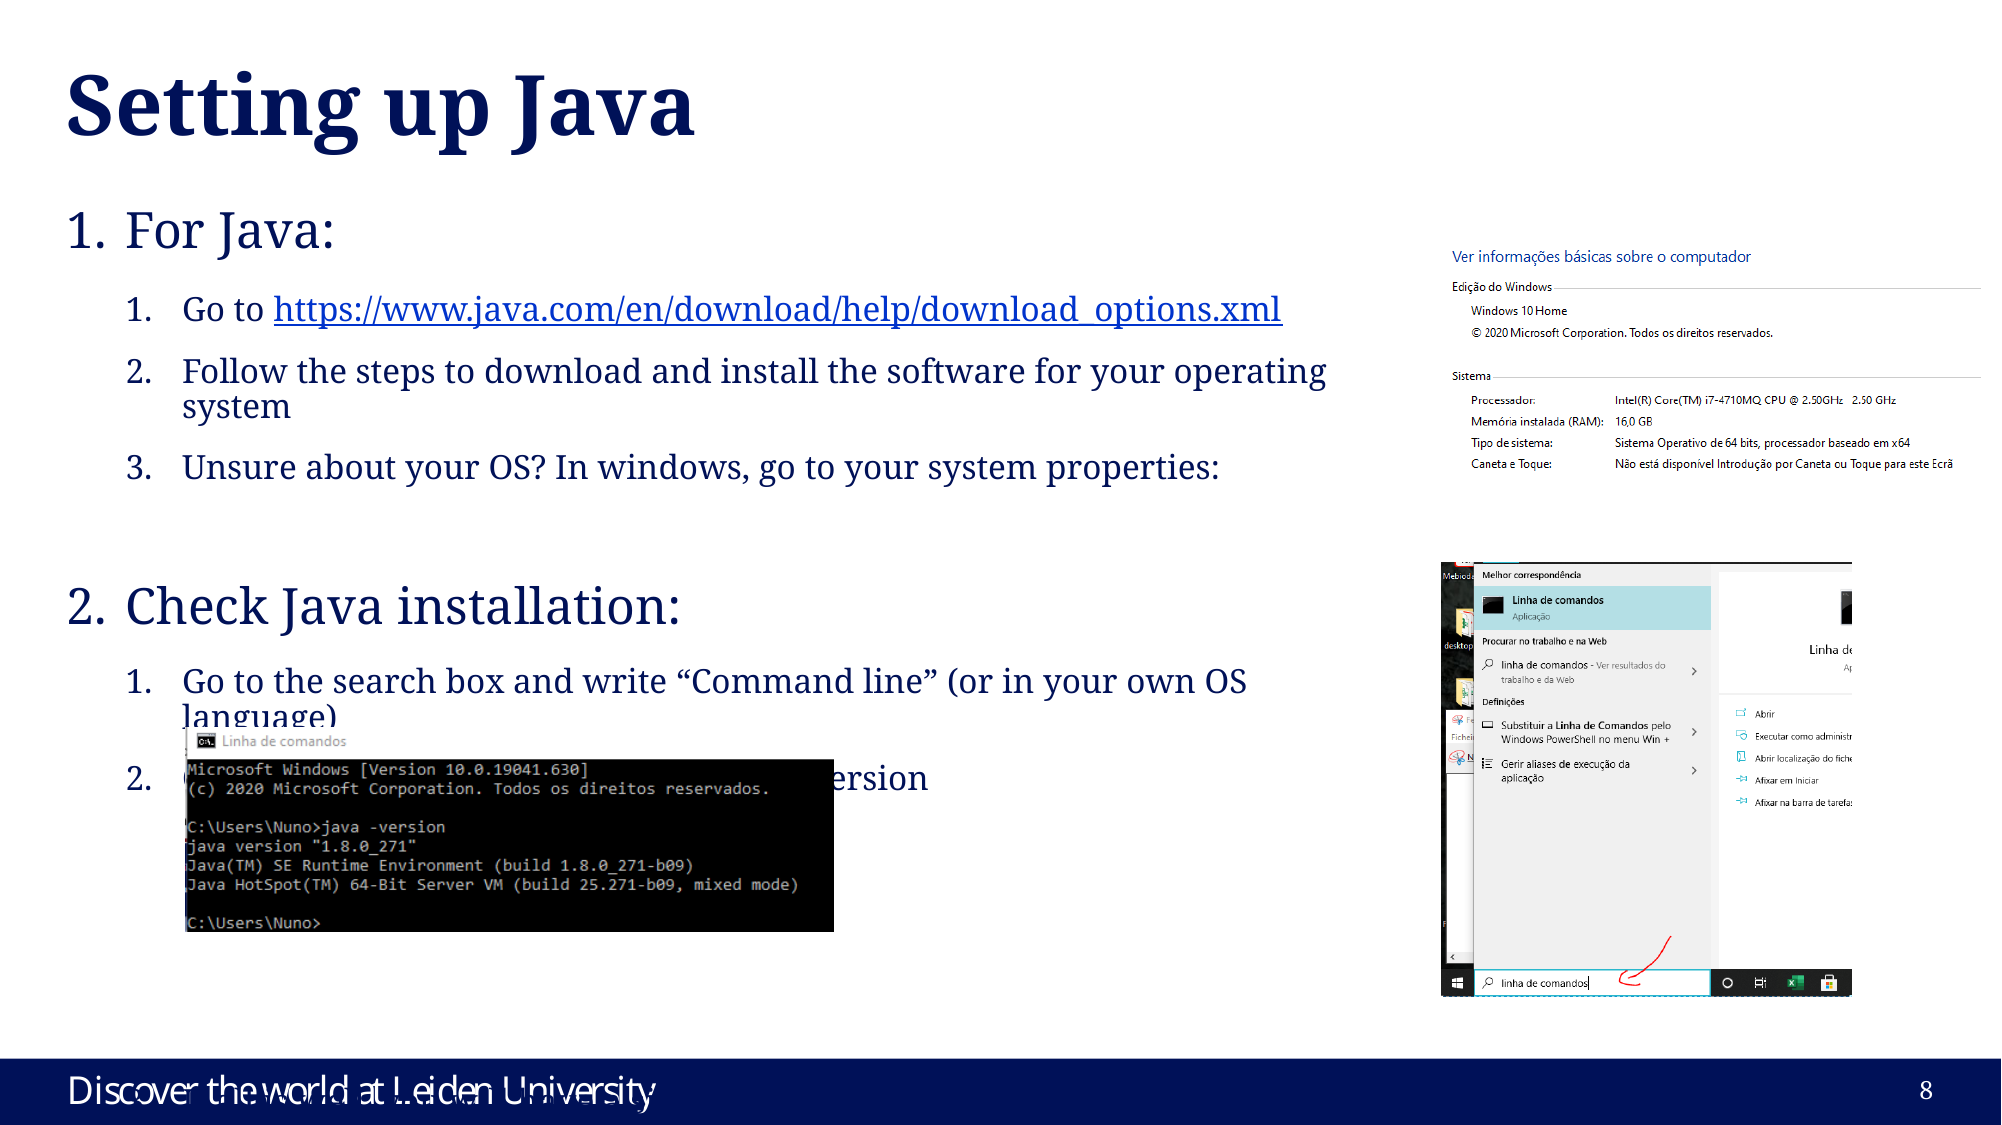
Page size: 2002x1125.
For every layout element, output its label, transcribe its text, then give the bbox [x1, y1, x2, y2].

list For Java: Go to https://www.java.com/en/download/help/download_options.xml Follow the steps to download and install the software for your operating system Unsure about your OS? In windows, go to your system properties: Check Java installation: Go to the search box and write “Command line” (or in your own OS language) On the DOS box that opens, type: java – version If all is well, you will have a similar output [66, 205, 1332, 1035]
title Setting up Java [66, 66, 1935, 138]
slide_number 8 [1498, 1061, 1949, 1122]
picture [185, 727, 834, 932]
picture [1439, 243, 1982, 504]
picture [1441, 562, 1852, 997]
